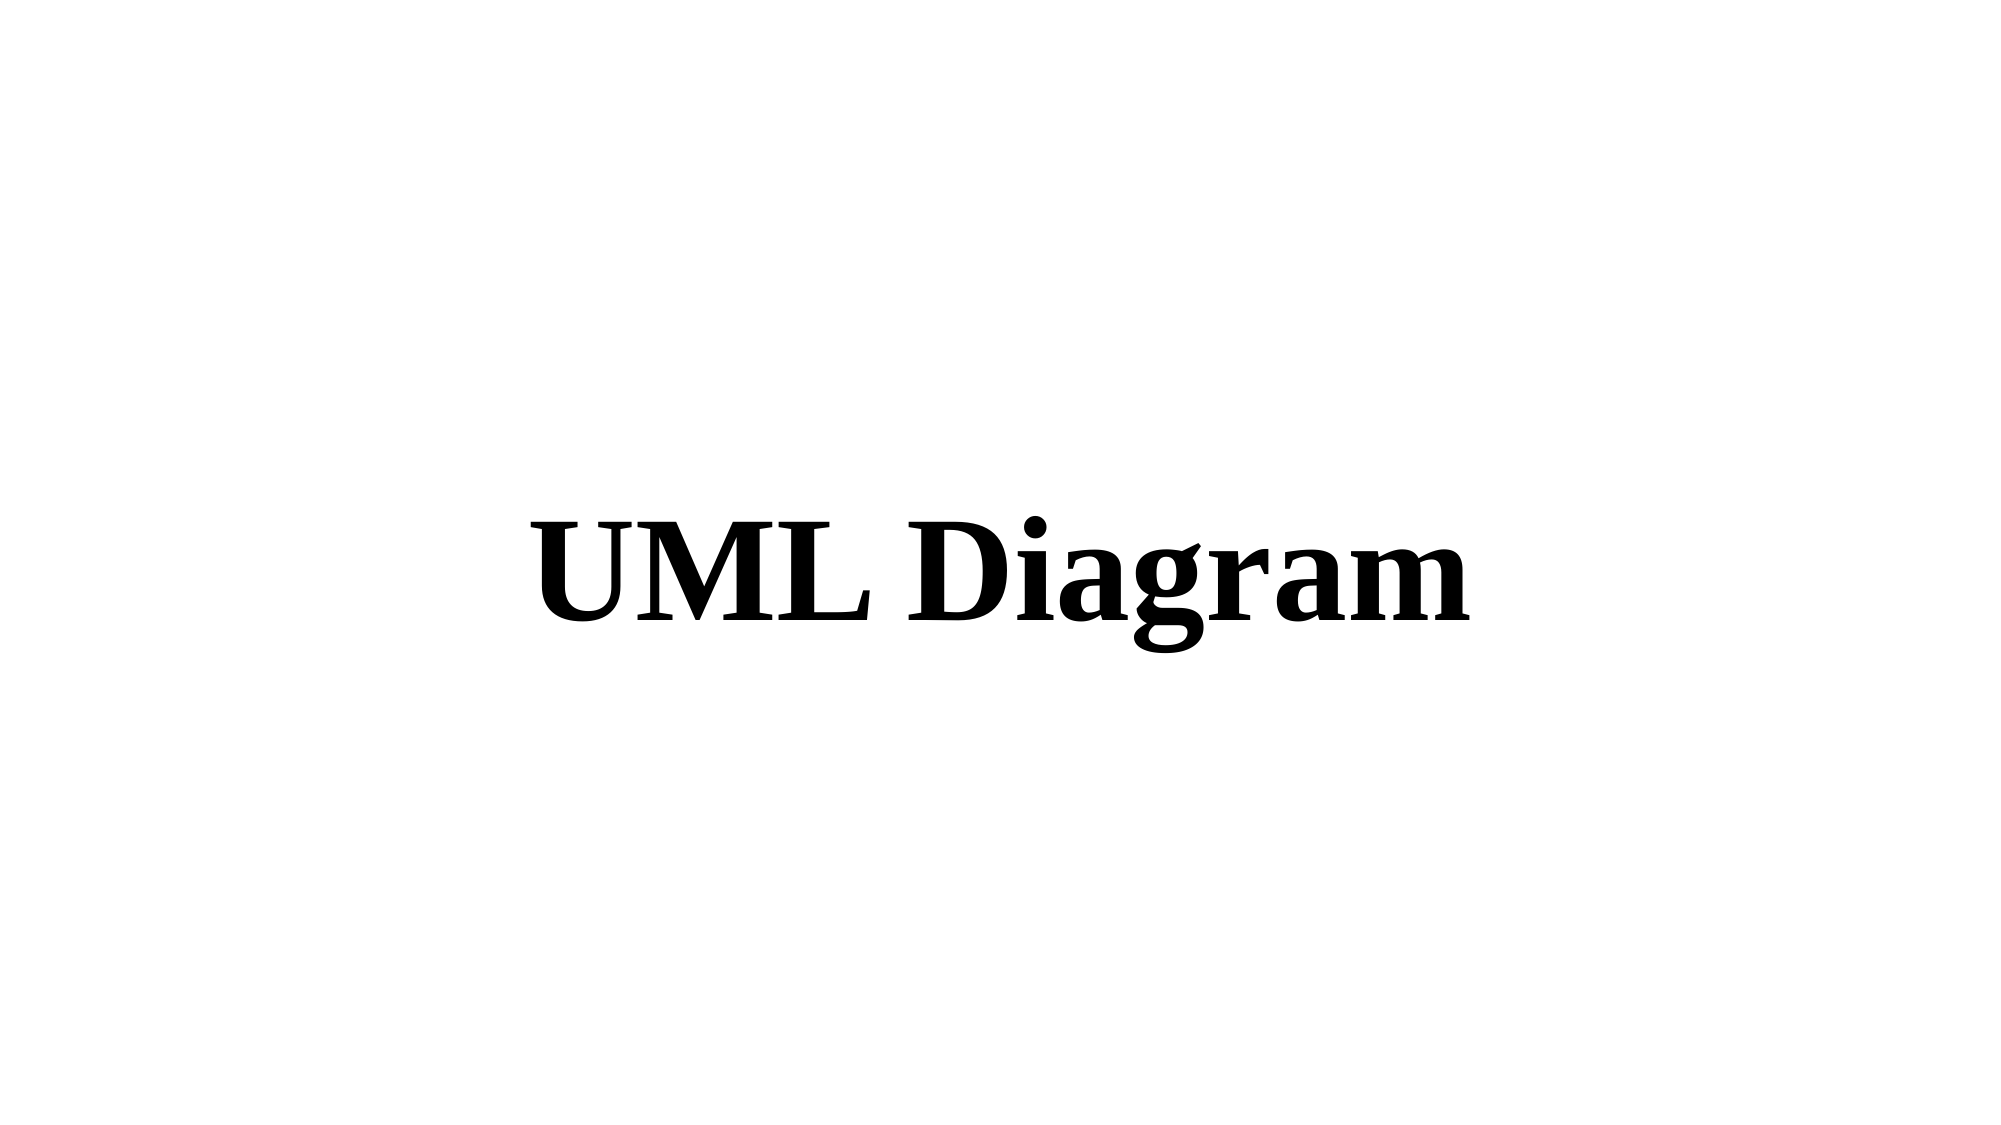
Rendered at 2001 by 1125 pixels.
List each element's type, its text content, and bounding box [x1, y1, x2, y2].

text_box UML Diagram [0, 463, 2000, 659]
